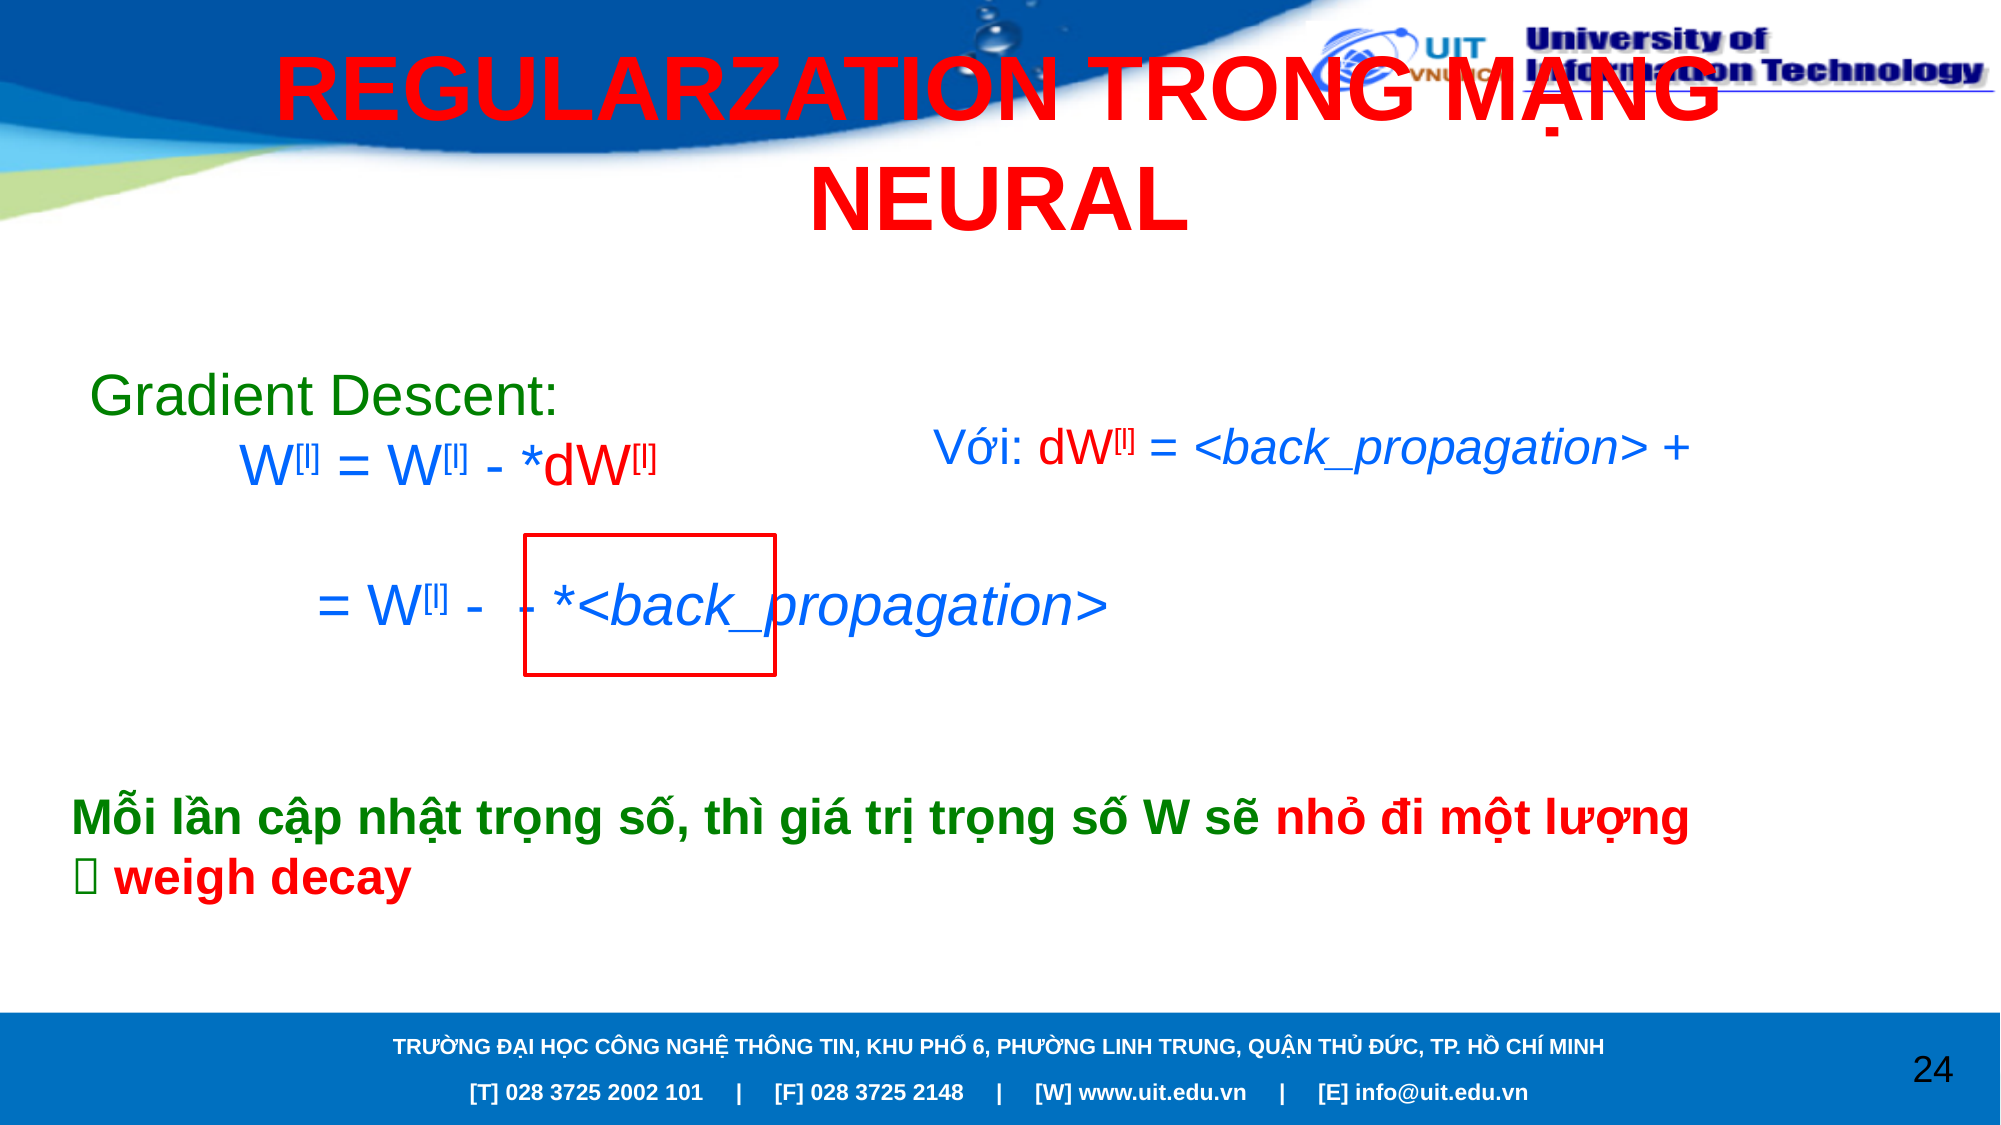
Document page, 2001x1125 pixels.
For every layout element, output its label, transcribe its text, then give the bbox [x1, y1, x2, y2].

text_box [74, 349, 1804, 658]
text_box [523, 669, 777, 677]
title REGULARZATION TRONG MẠNG NEURAL [99, 45, 1900, 233]
picture [0, 0, 2001, 1125]
